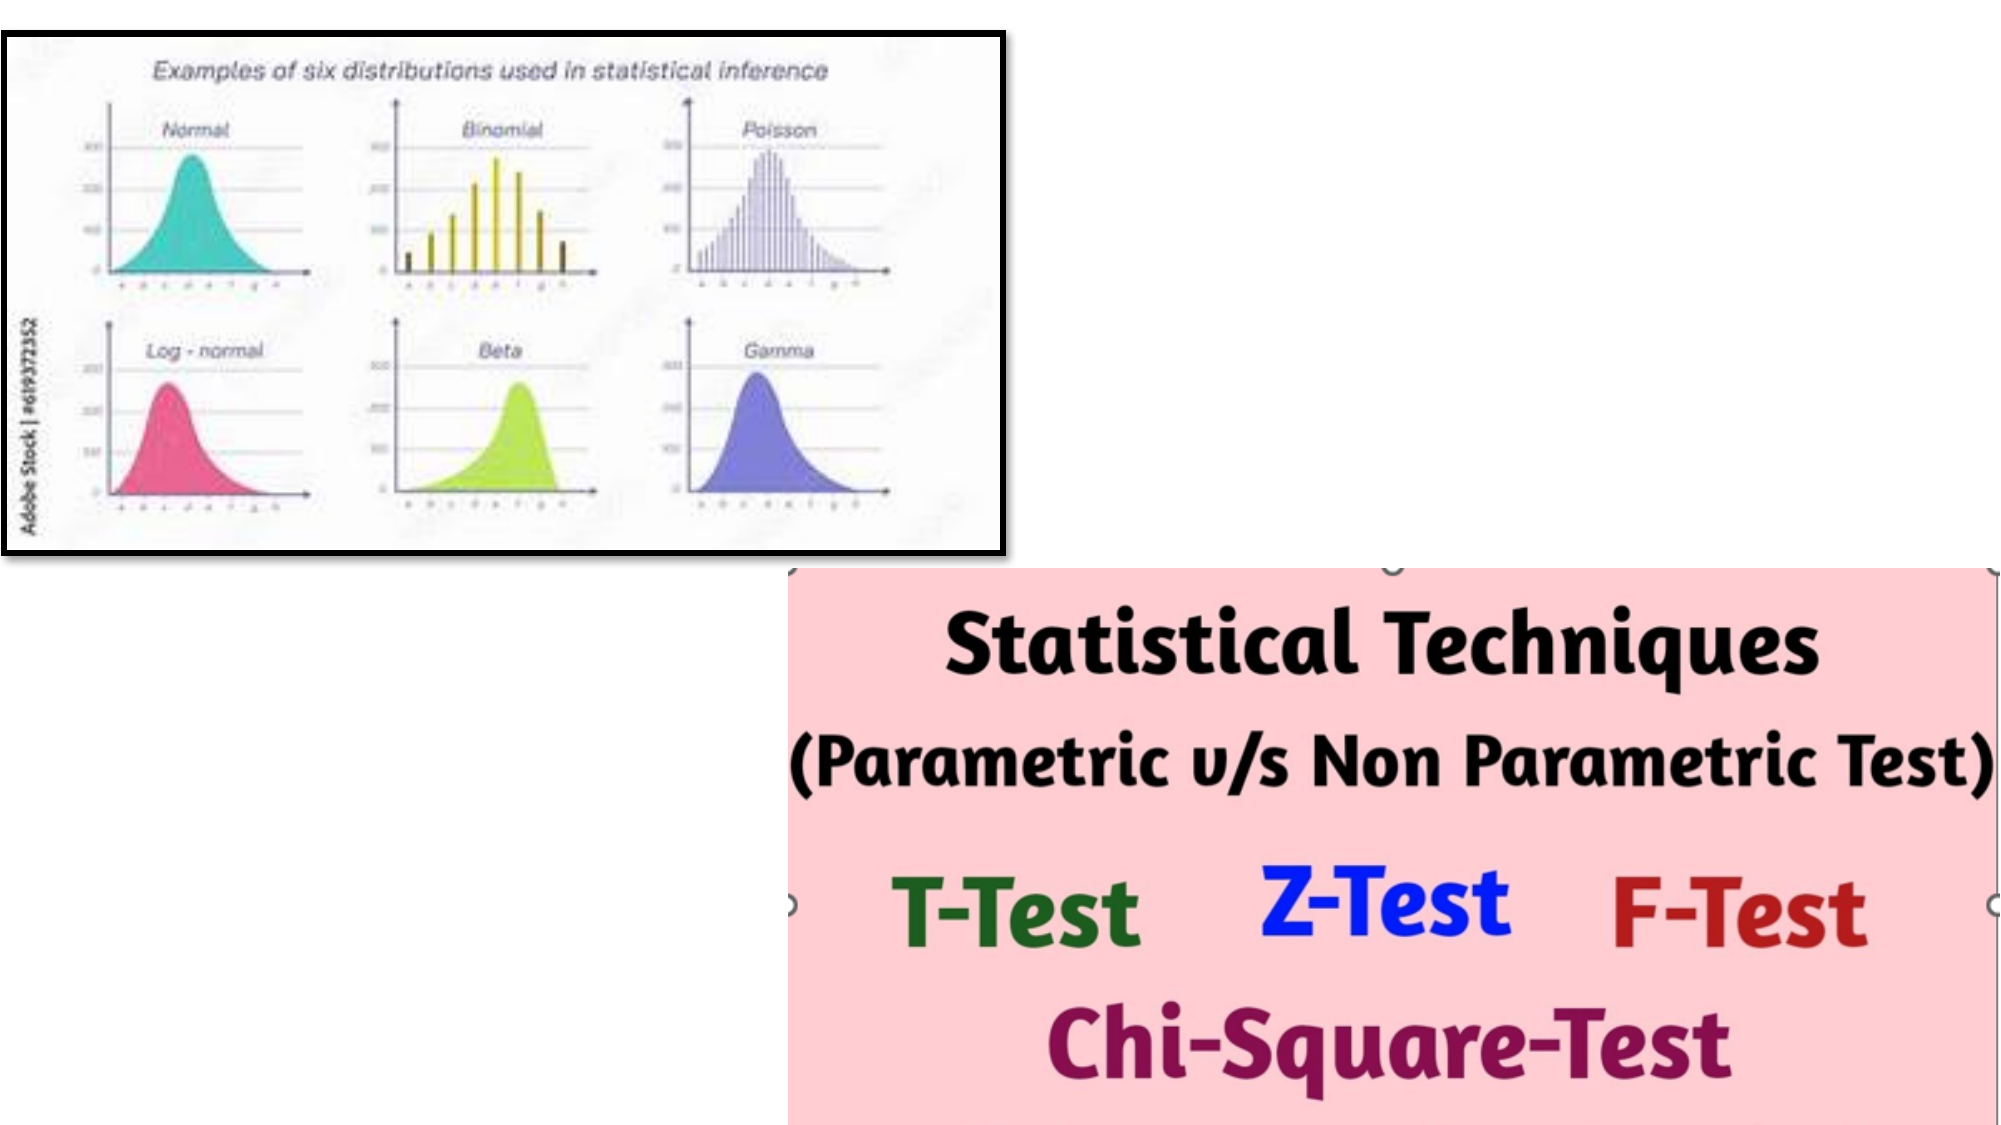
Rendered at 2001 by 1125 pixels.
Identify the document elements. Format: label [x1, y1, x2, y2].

picture [788, 568, 2000, 1125]
list [7, 36, 1000, 551]
